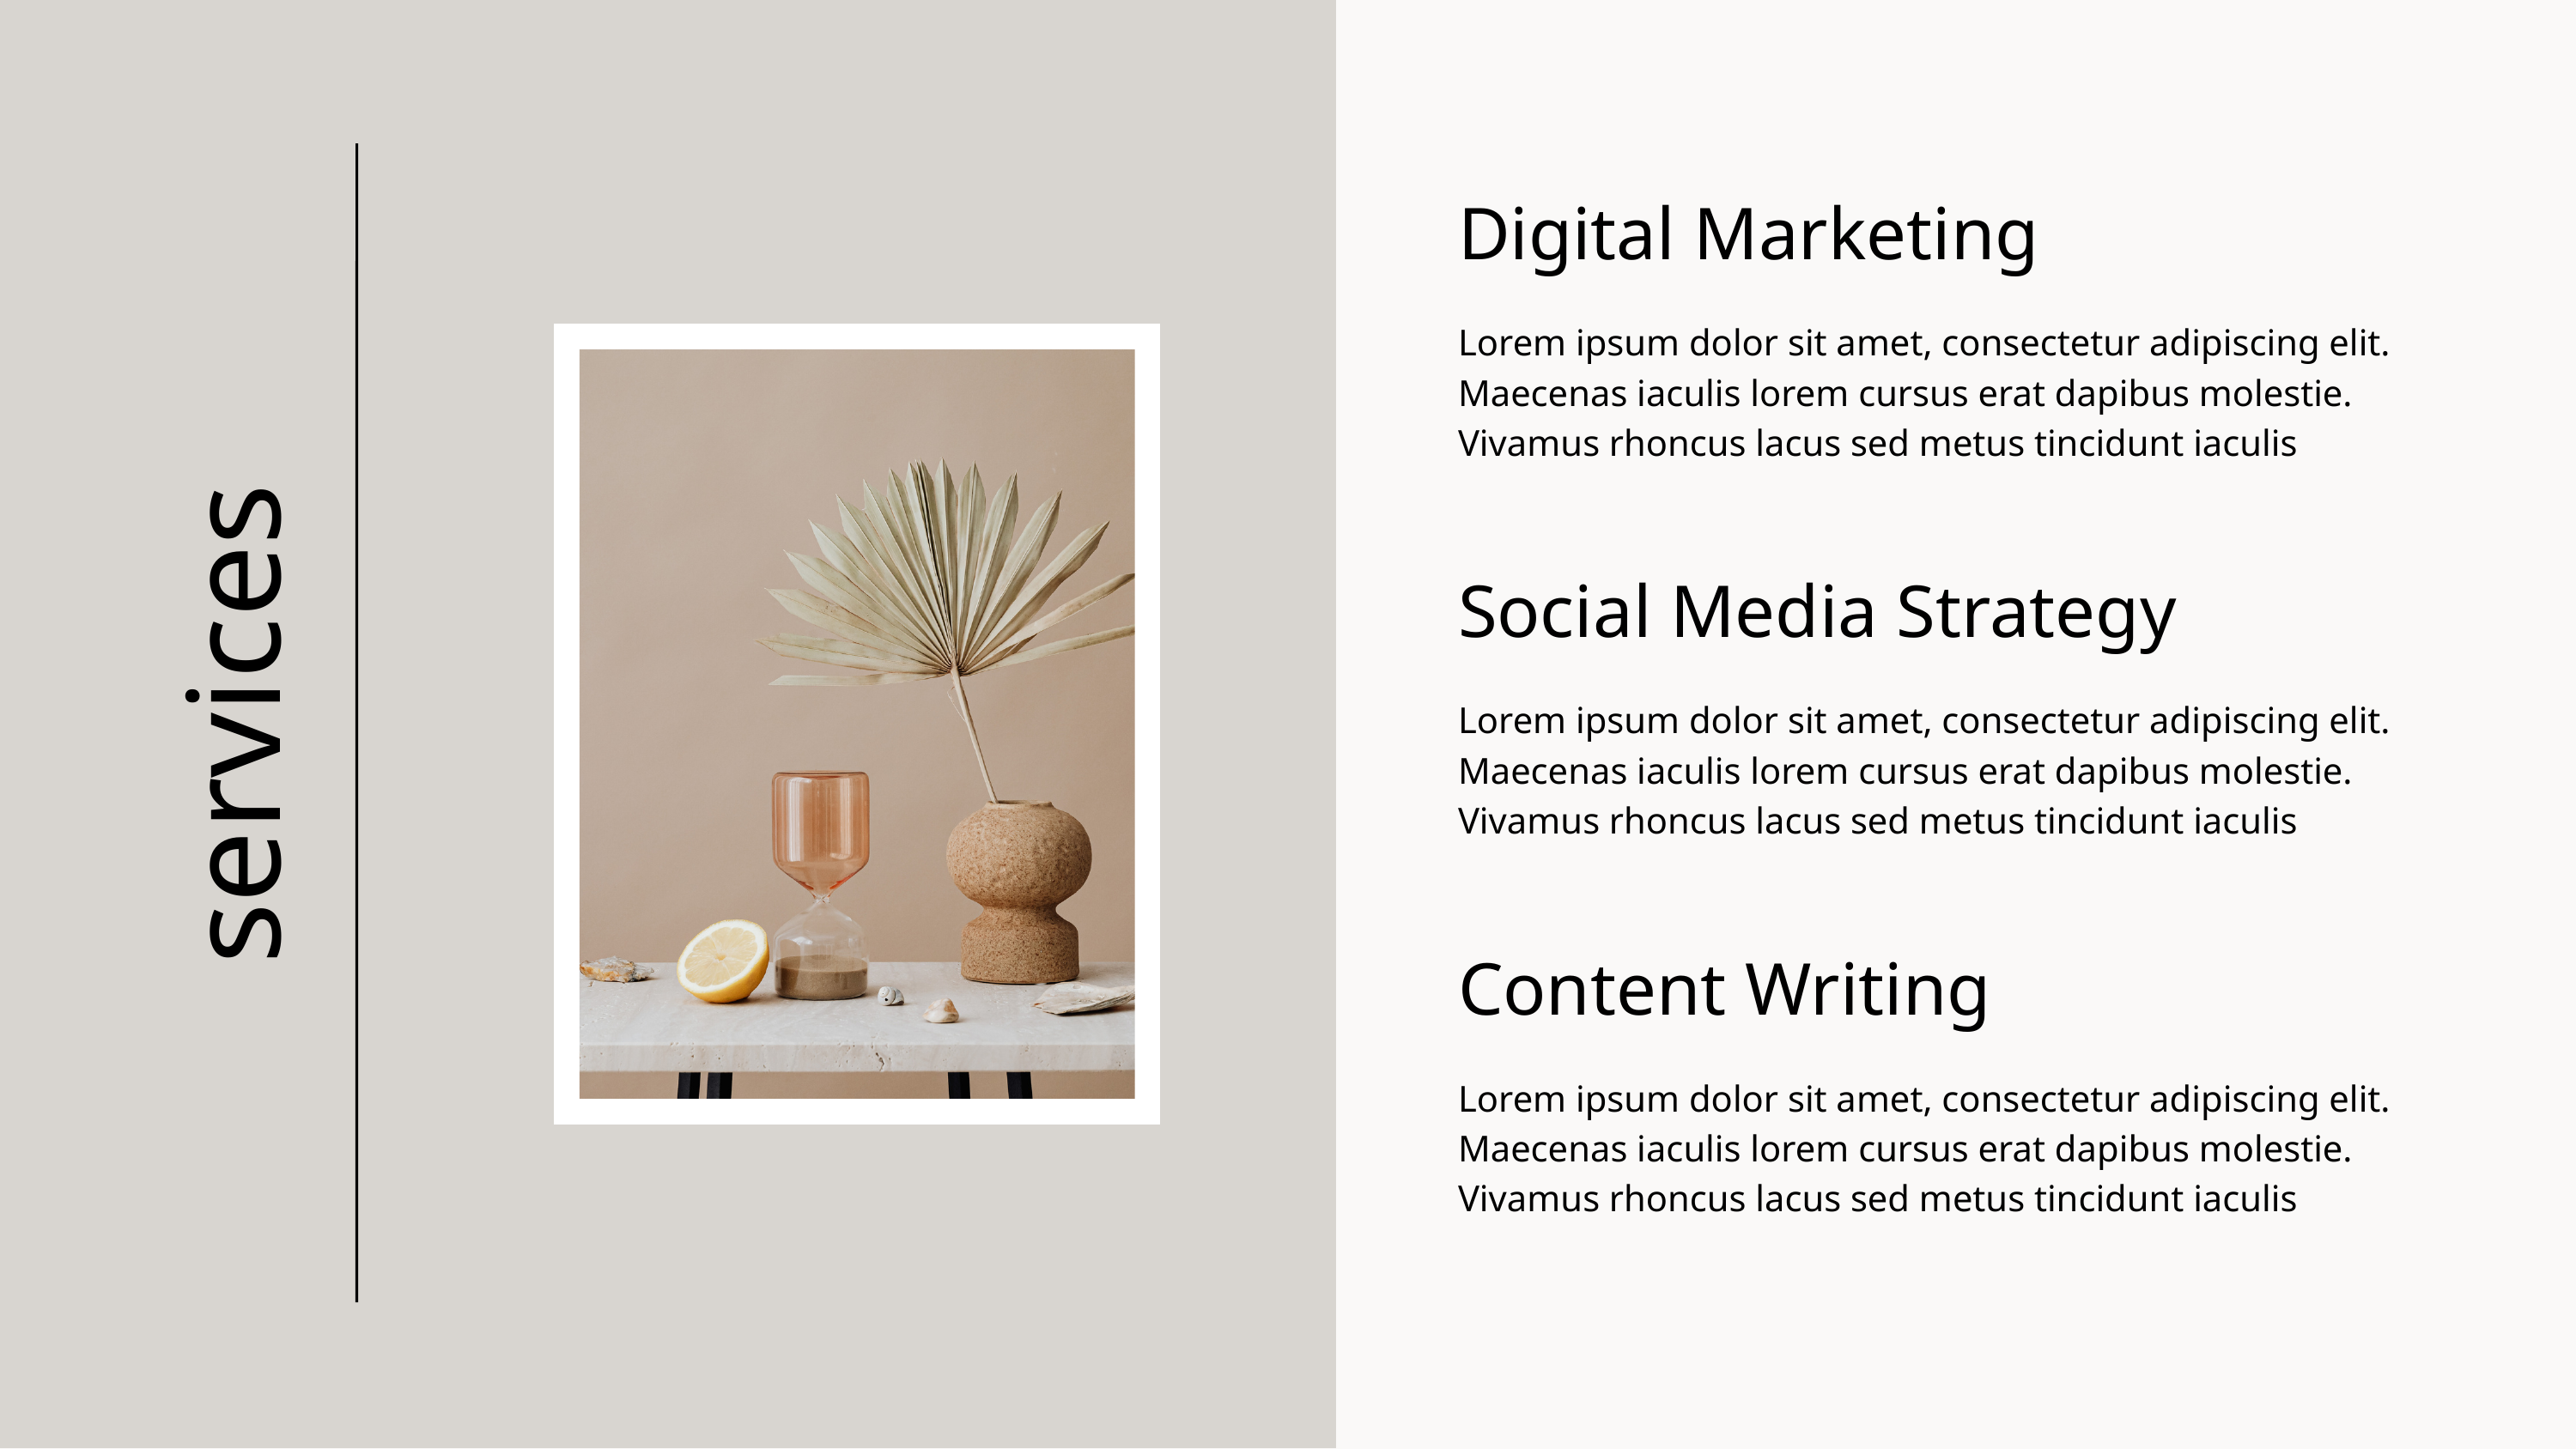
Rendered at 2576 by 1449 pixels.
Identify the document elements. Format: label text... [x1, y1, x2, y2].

text_box Lorem ipsum dolor sit amet, consectetur adipiscing elit. Maecenas iaculis lorem cursus erat dapibus molestie. Vivamus rhoncus lacus sed metus tincidunt iaculis [1458, 690, 2432, 841]
text_box Content Writing [1458, 929, 2432, 1030]
text_box Lorem ipsum dolor sit amet, consectetur adipiscing elit. Maecenas iaculis lorem cursus erat dapibus molestie. Vivamus rhoncus lacus sed metus tincidunt iaculis [1458, 1068, 2432, 1219]
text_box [553, 324, 1161, 1125]
text_box Digital Marketing [1458, 173, 2432, 275]
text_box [0, 0, 1336, 1449]
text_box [579, 349, 1135, 1100]
text_box Social Media Strategy [1458, 551, 2432, 652]
text_box Lorem ipsum dolor sit amet, consectetur adipiscing elit. Maecenas iaculis lorem cursus erat dapibus molestie. Vivamus rhoncus lacus sed metus tincidunt iaculis [1458, 312, 2432, 464]
